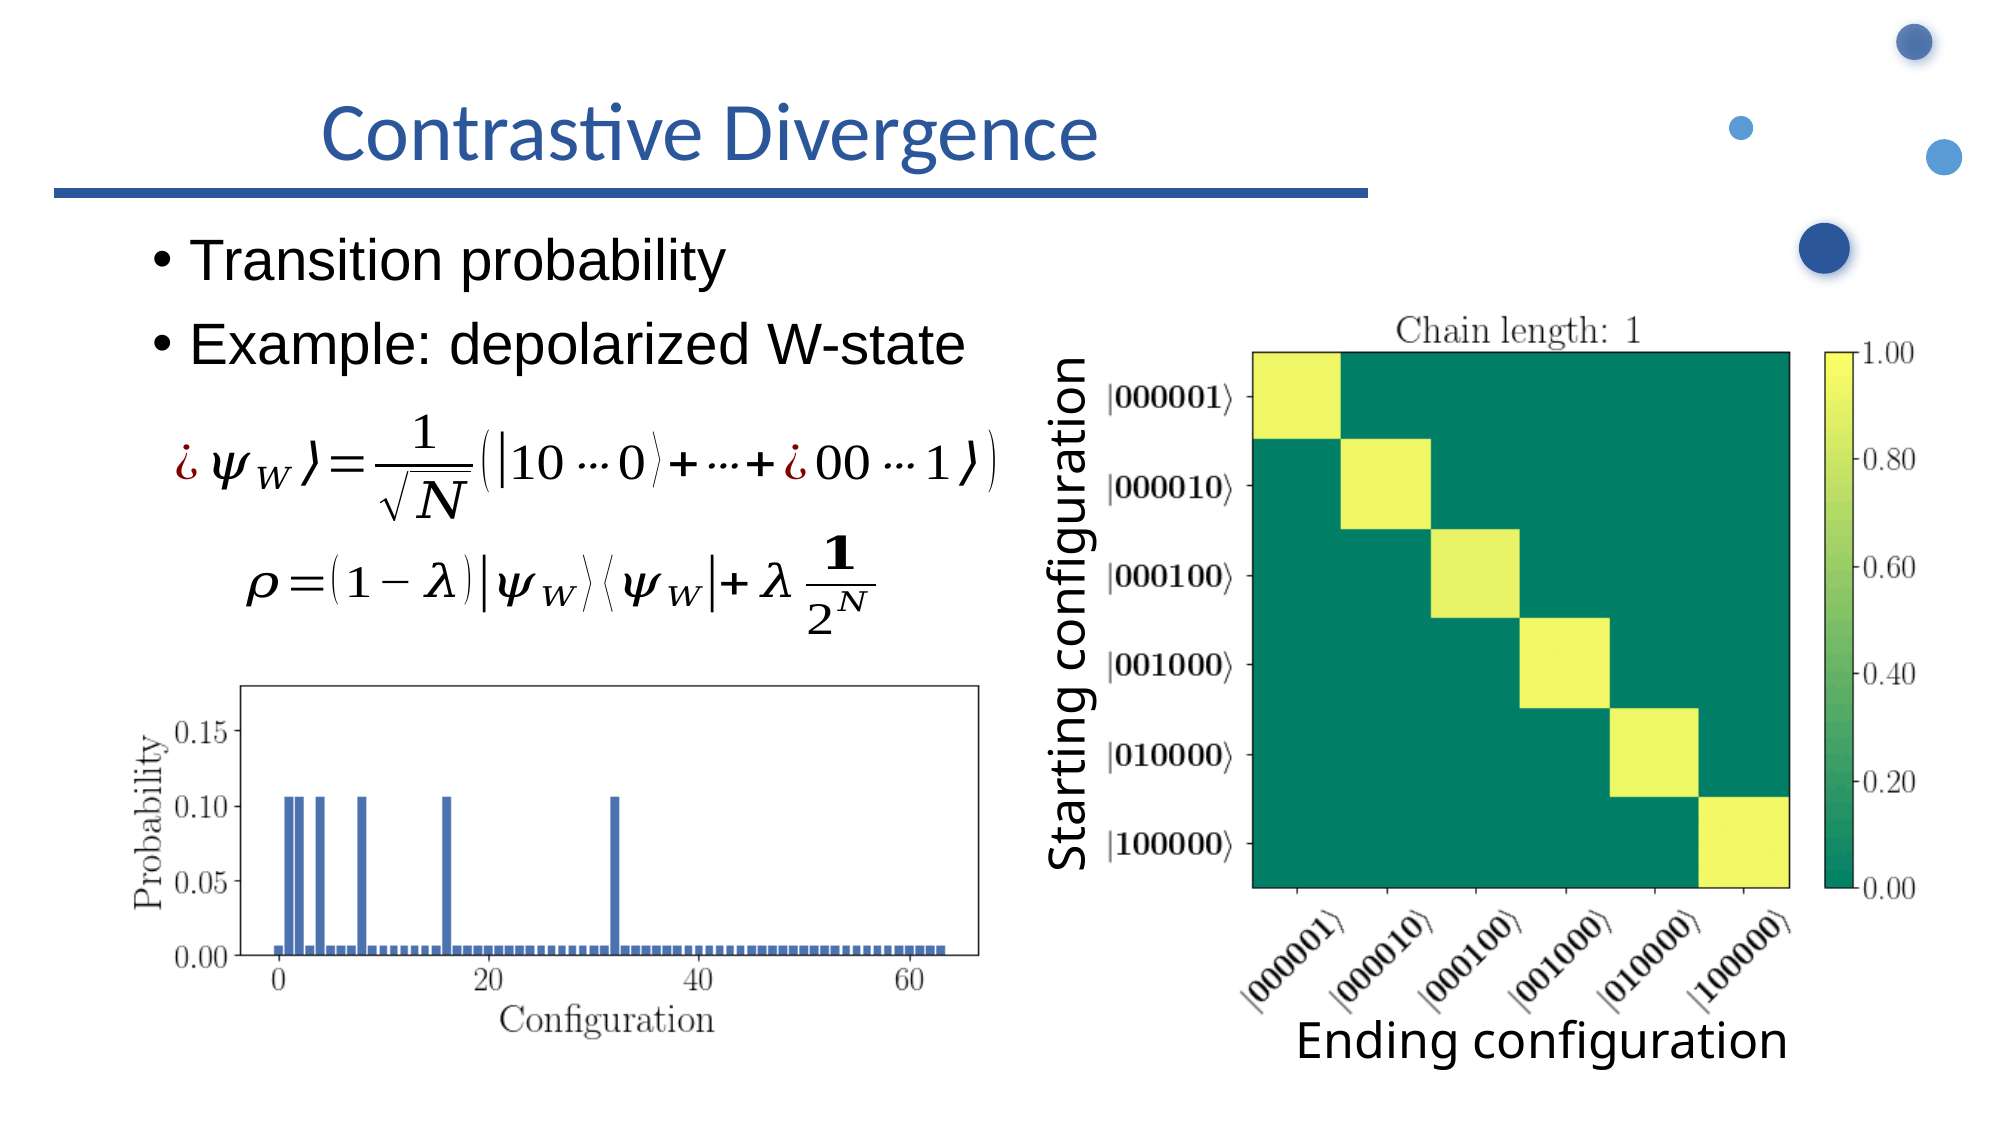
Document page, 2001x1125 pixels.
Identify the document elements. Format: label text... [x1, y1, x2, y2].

text_box Contrastive Divergence [53, 69, 1369, 185]
text_box [1895, 22, 1934, 62]
text_box [1924, 138, 1964, 177]
picture [121, 675, 990, 1050]
text_box [1797, 221, 1851, 275]
text_box [1727, 114, 1755, 142]
picture [1097, 303, 1928, 1028]
